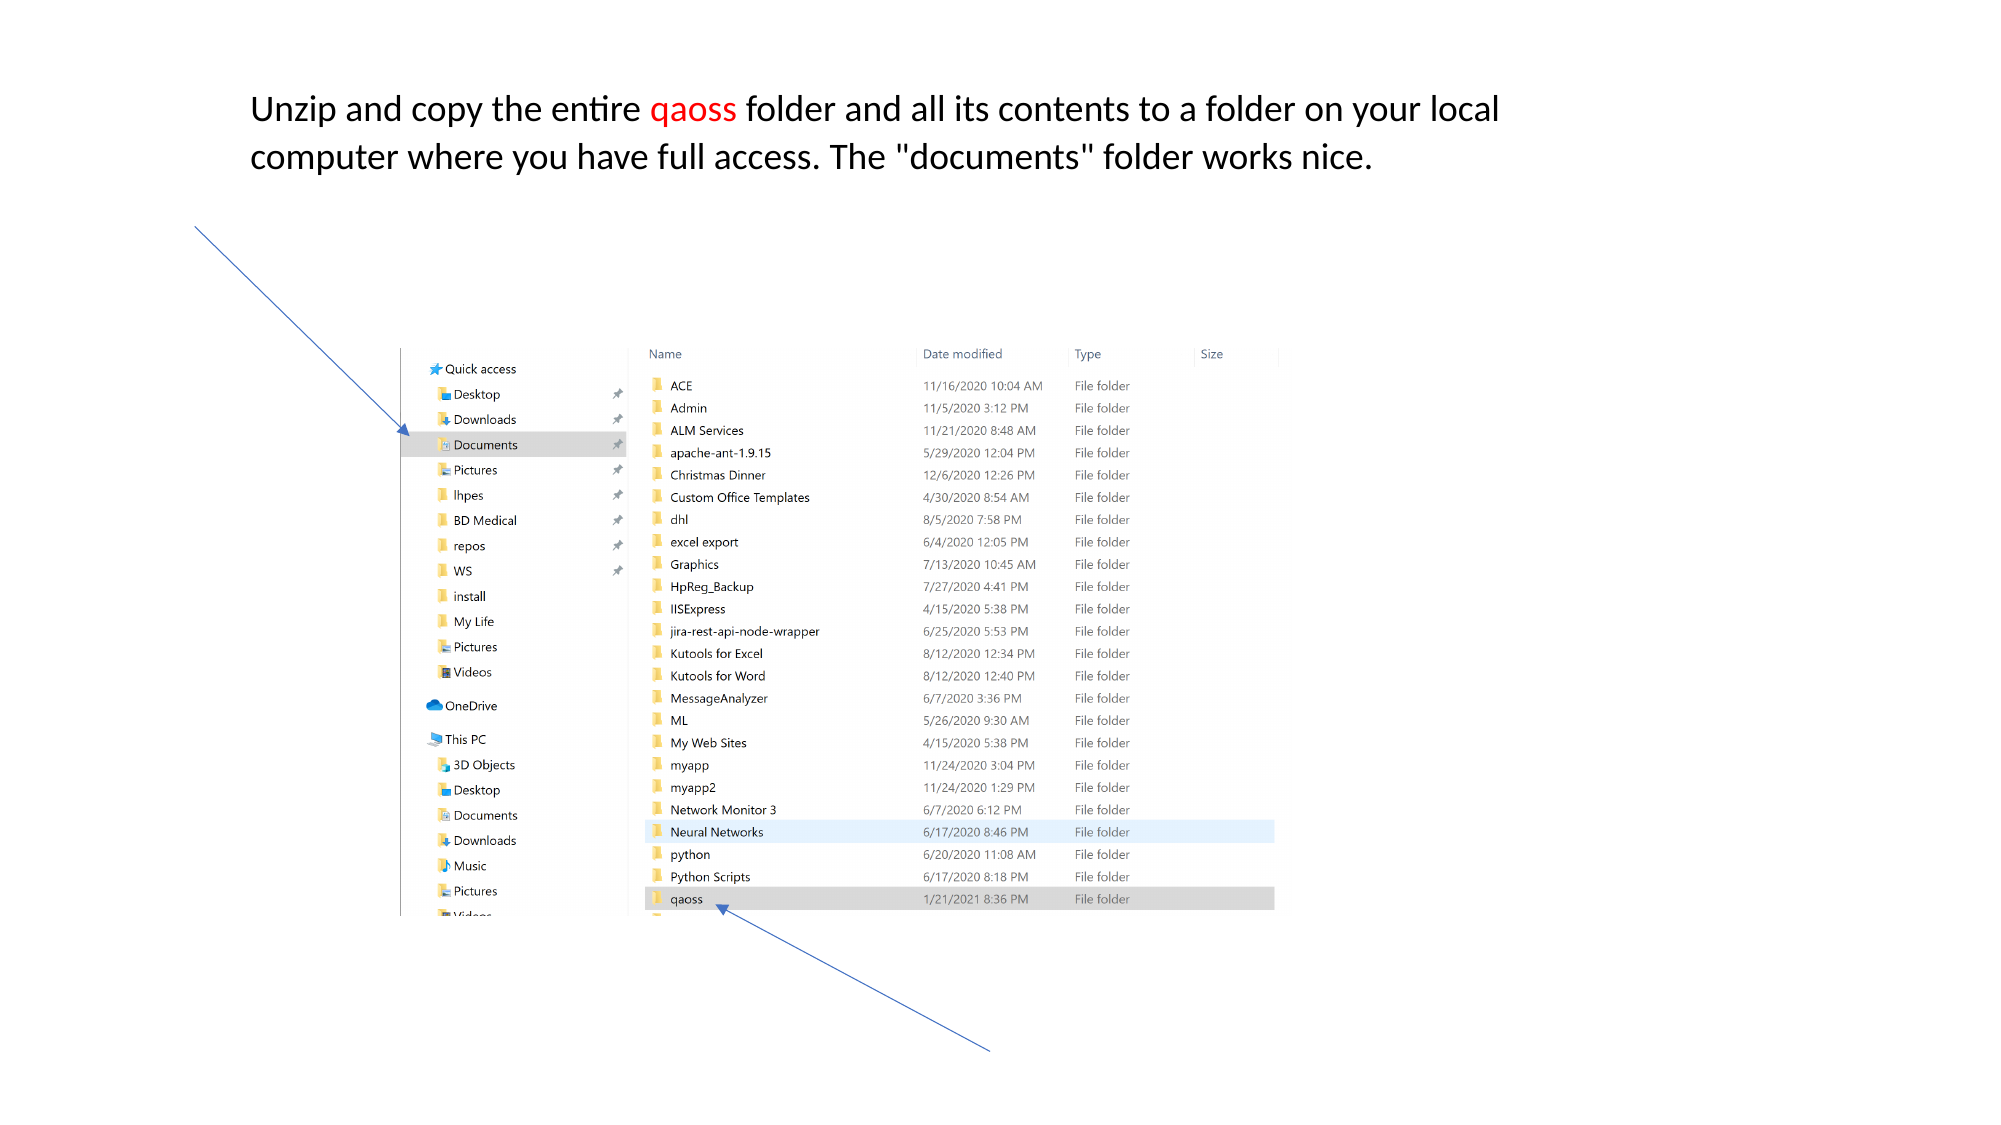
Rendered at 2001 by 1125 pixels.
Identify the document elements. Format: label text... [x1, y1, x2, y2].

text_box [194, 226, 410, 437]
picture [400, 348, 1292, 916]
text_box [715, 904, 991, 1052]
text_box Unzip and copy the entire qaoss folder and all its contents to a folder on your local computer where you have full access. The "documents" folder works nice. [235, 73, 1598, 185]
